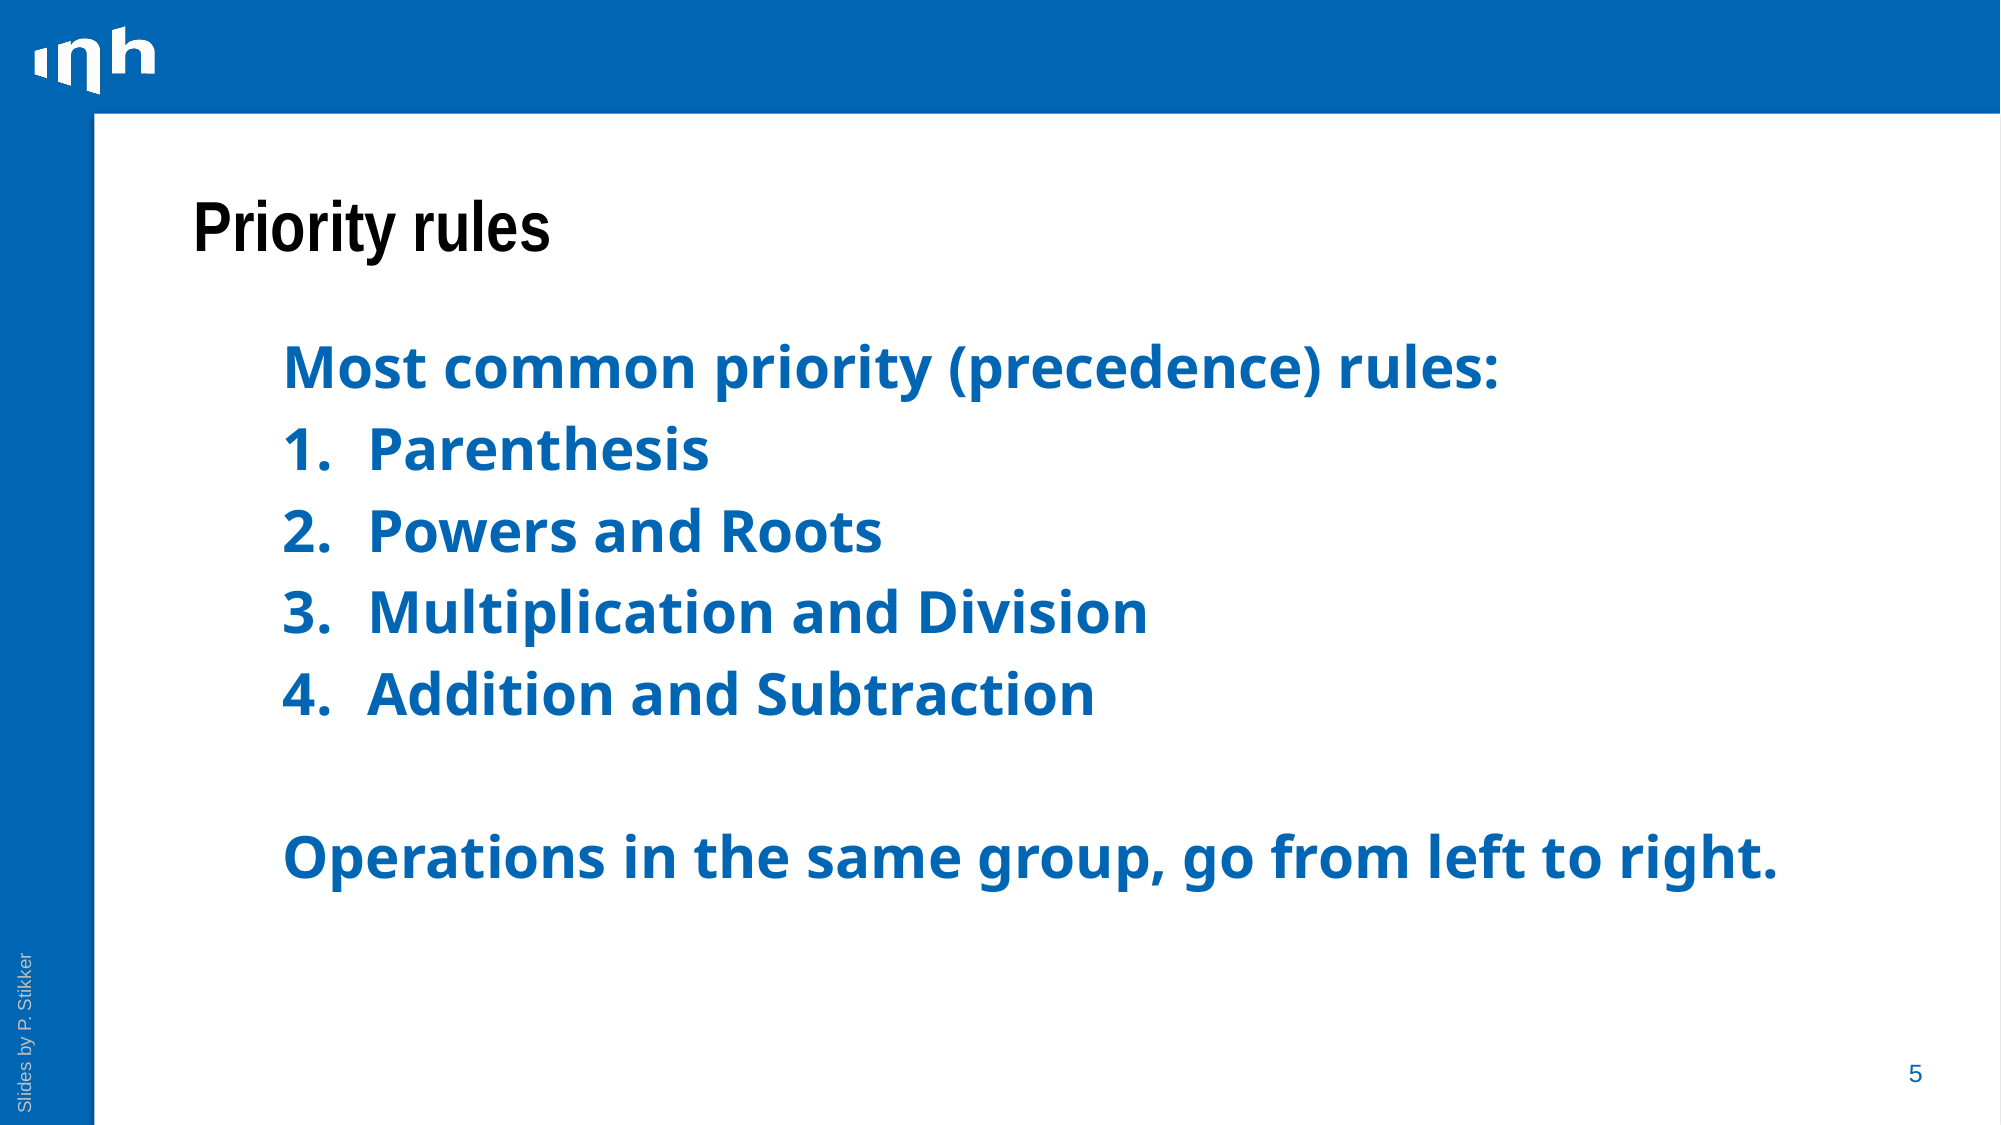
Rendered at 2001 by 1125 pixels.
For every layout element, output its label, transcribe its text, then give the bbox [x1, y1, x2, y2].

slide_number 5 [1471, 1042, 1938, 1103]
picture [23, 7, 166, 114]
title Priority rules [178, 172, 1867, 276]
list Most common priority (precedence) rules: Parenthesis Powers and Roots Multiplication and Division Addition and Subtraction Operations in the same group, go from left to right. [267, 322, 1886, 1079]
